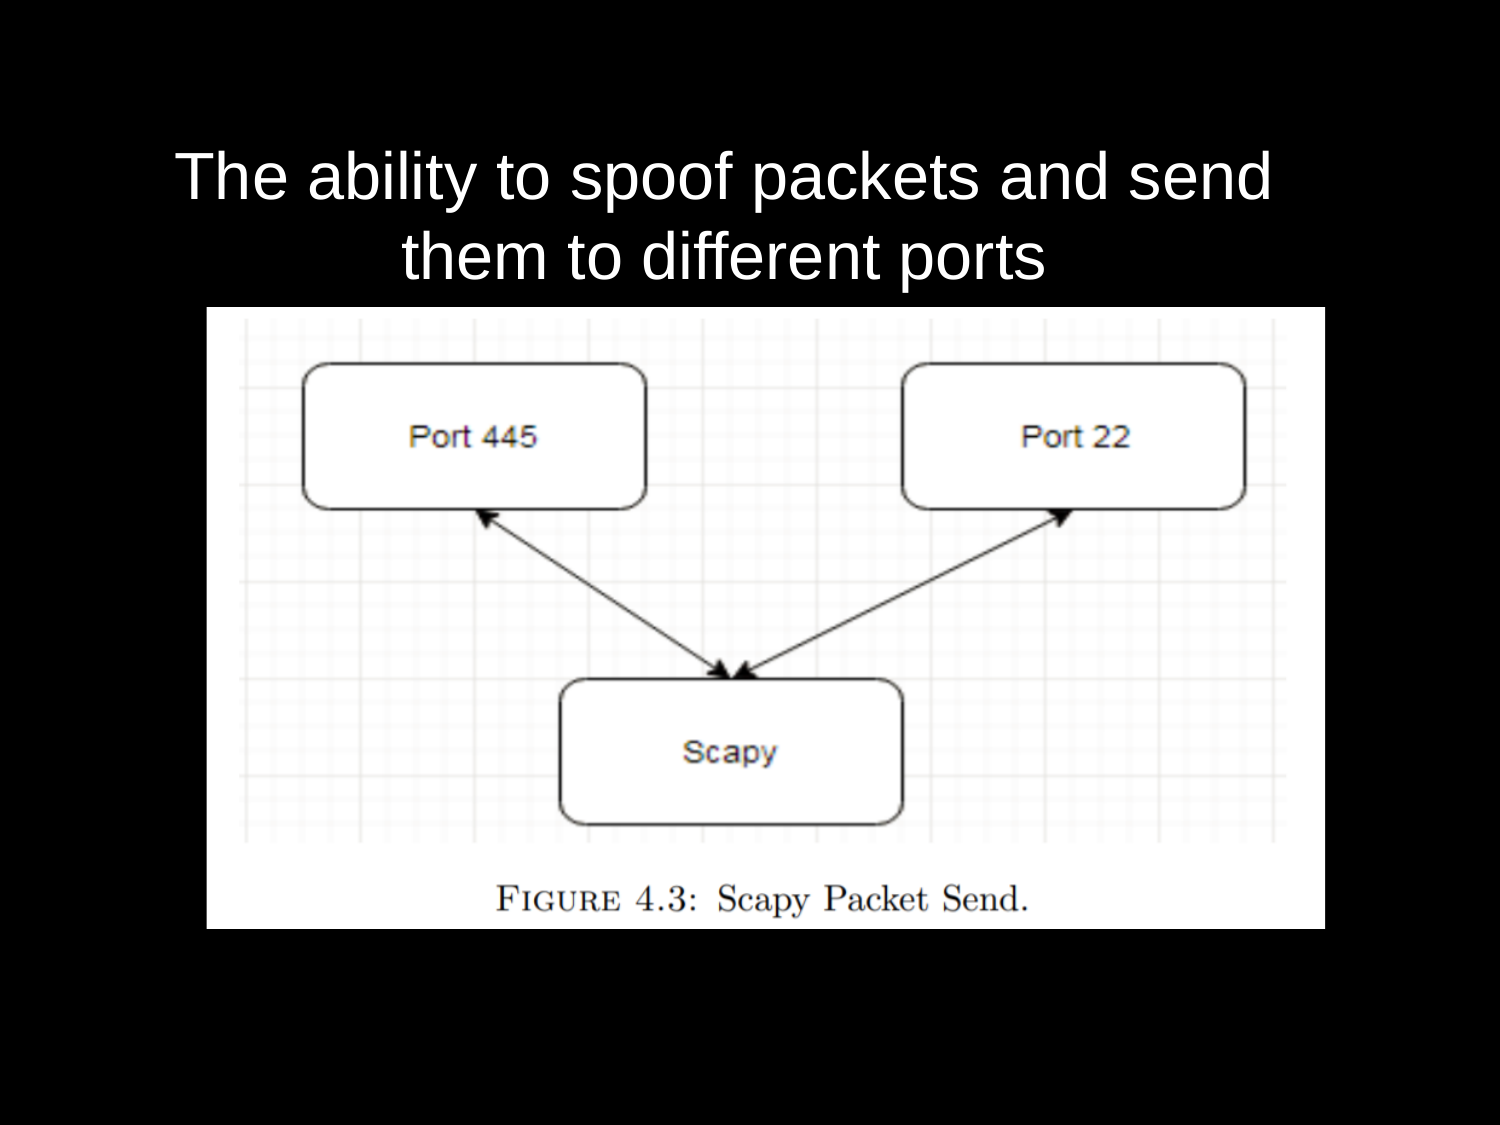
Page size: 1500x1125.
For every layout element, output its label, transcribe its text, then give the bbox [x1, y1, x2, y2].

list The ability to spoof packets and send them to different ports [76, 125, 1373, 308]
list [206, 307, 1326, 929]
